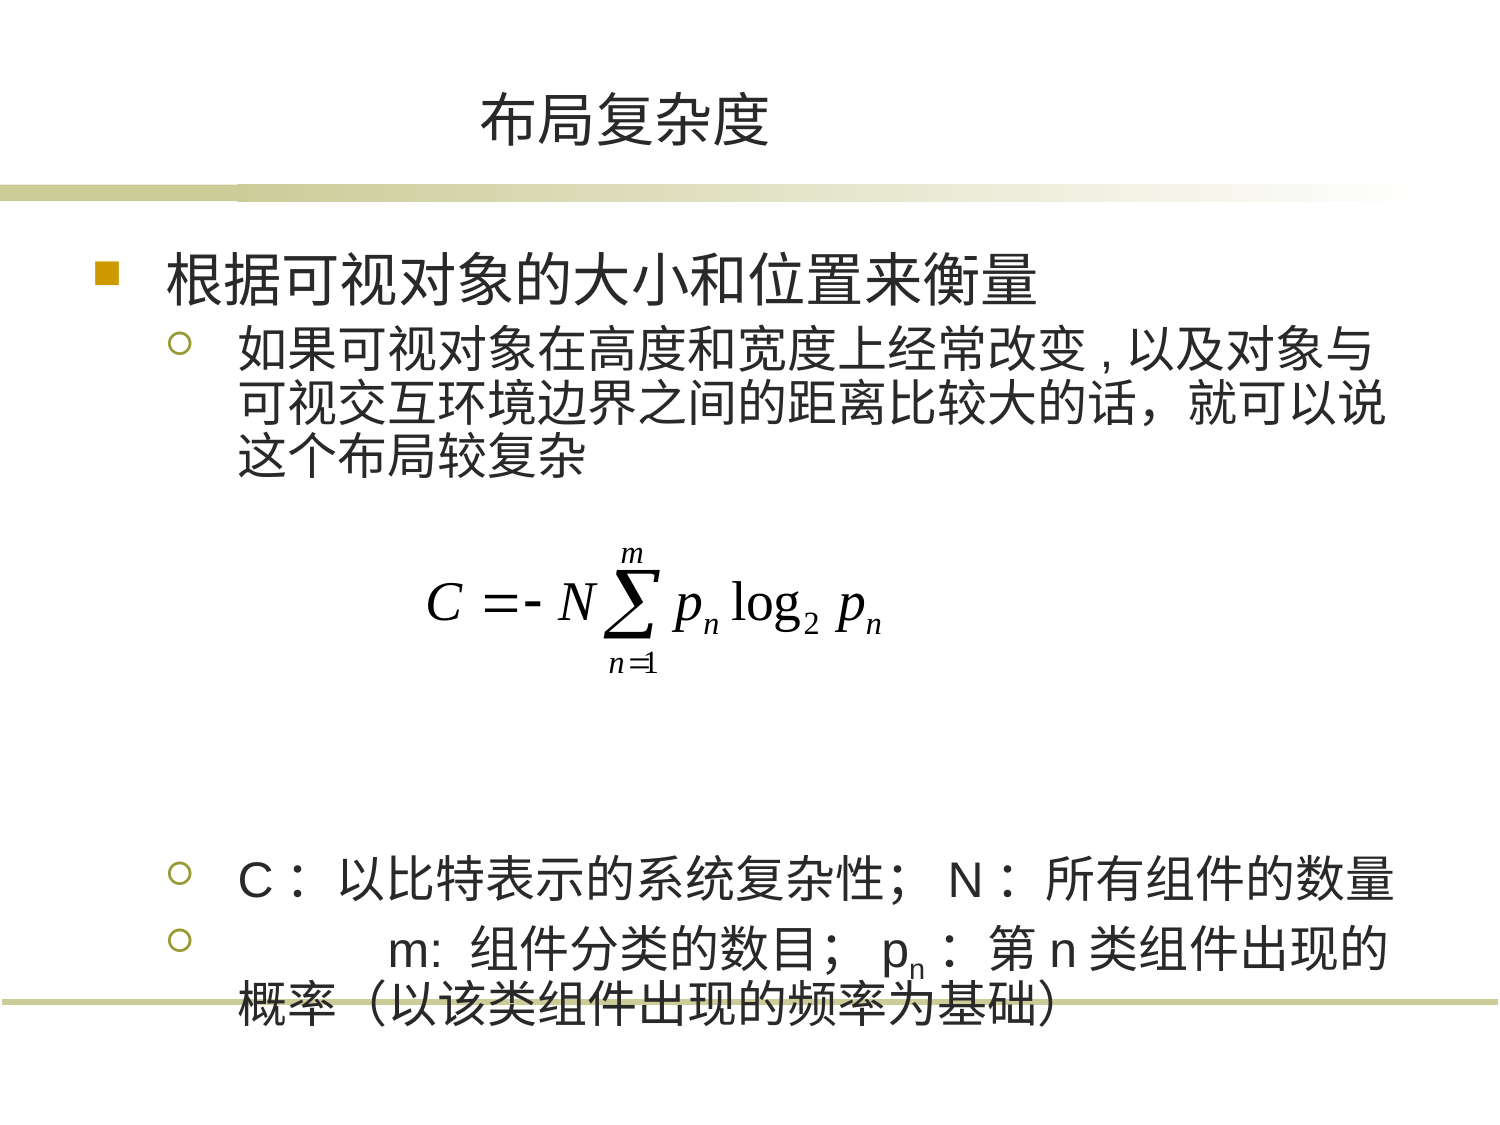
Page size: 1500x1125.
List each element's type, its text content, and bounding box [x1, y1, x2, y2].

picture [2, 999, 1498, 1005]
title 布局复杂度 [170, 66, 1093, 162]
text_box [419, 526, 892, 686]
list 根据可视对象的大小和位置来衡量 如果可视对象在高度和宽度上经常改变,以及对象与可视交互环境边界之间的距离比较大的话，就可以说这个布局较复杂 C：以比特表示的系统复杂性；N：所有组件的数量 m: 组件分类的数目；pn：第n类组件出现的概率（以该类组件出现的频率为基础） [76, 243, 1413, 965]
